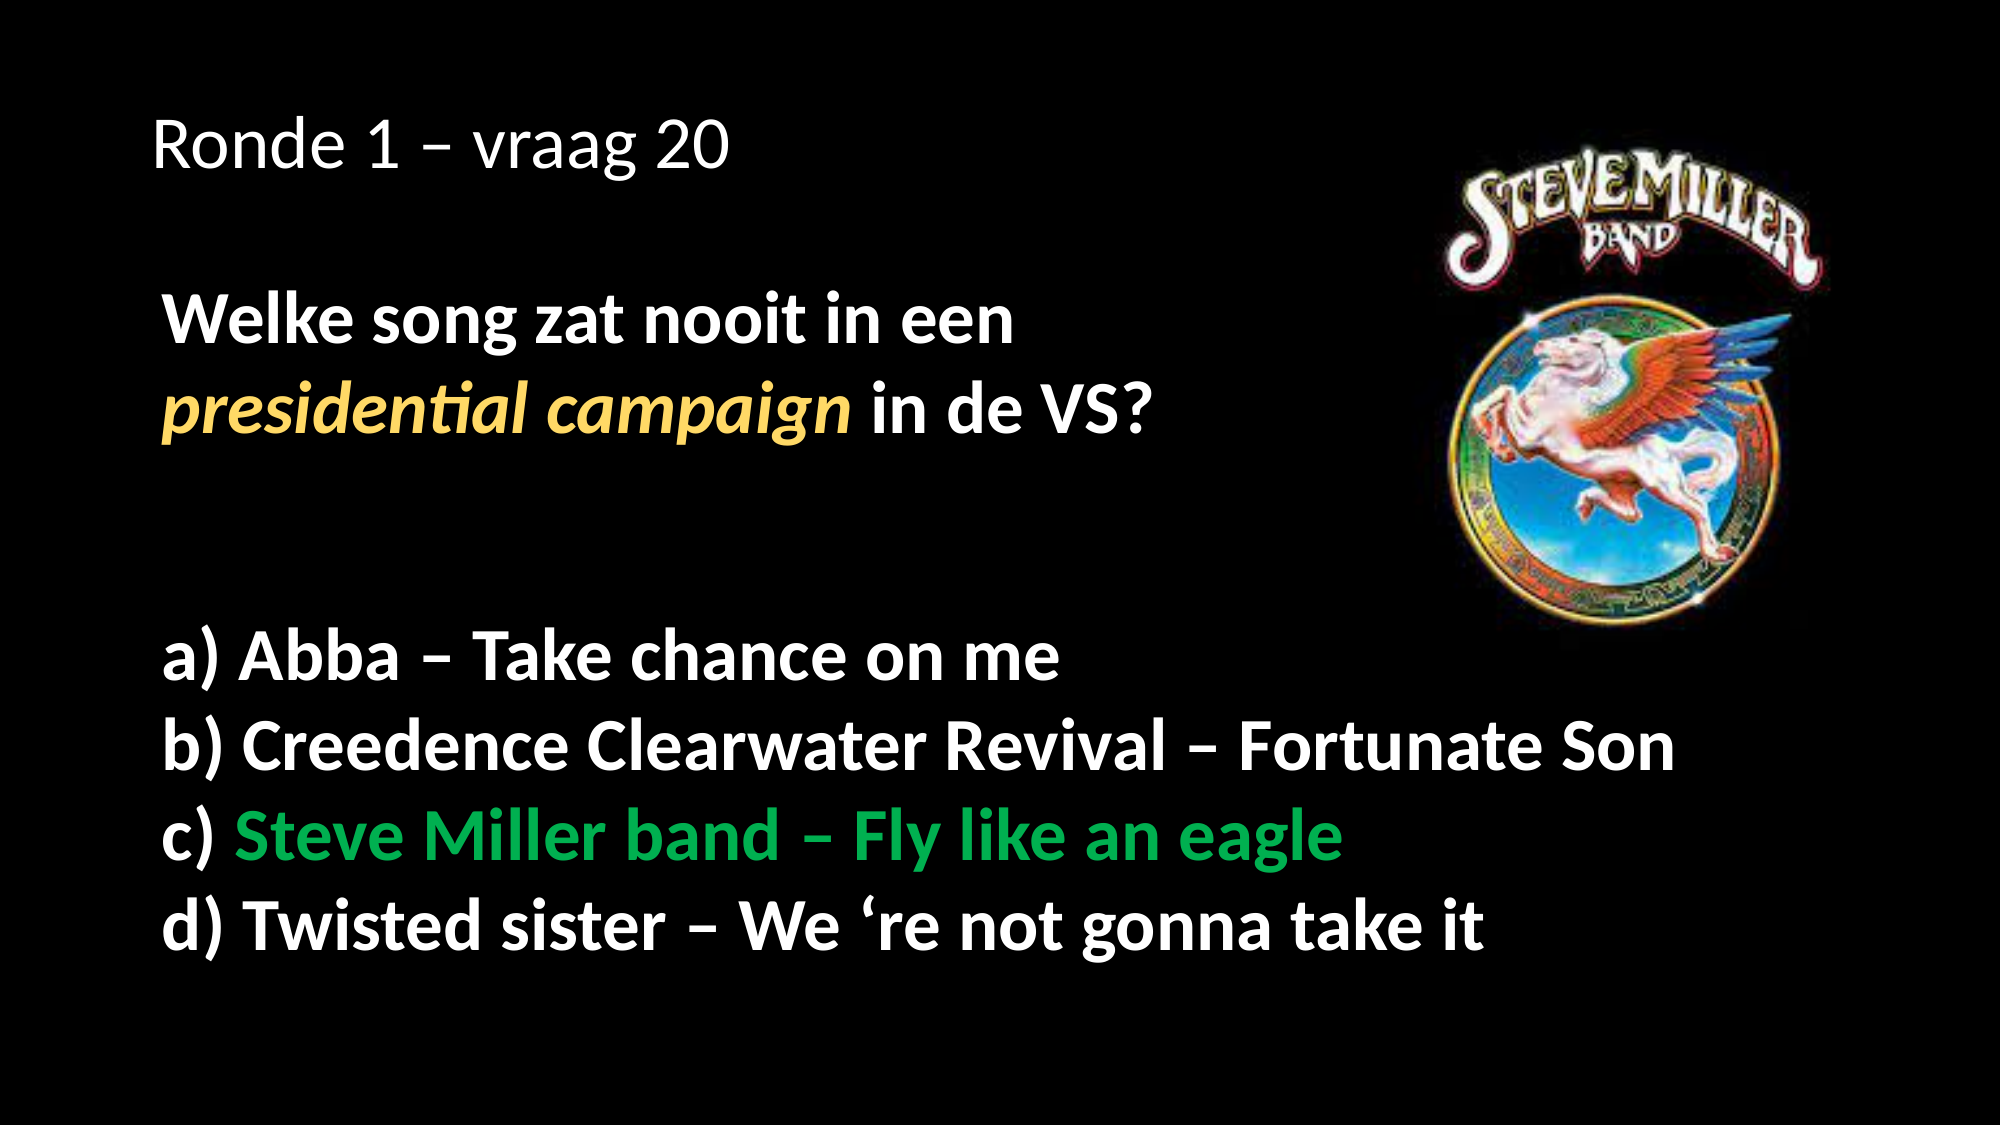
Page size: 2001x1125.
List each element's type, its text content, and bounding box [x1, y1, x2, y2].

text_box Abba – Take chance on me Creedence Clearwater Revival – Fortunate Son Steve Miller band – Fly like an eagle Twisted sister – We ‘re not gonna take it [147, 598, 1815, 983]
text_box Ronde 1 – vraag 20 [136, 85, 1869, 191]
text_box Welke song zat nooit in een presidential campaign in de VS? [147, 260, 1249, 501]
picture [1331, 88, 1918, 675]
